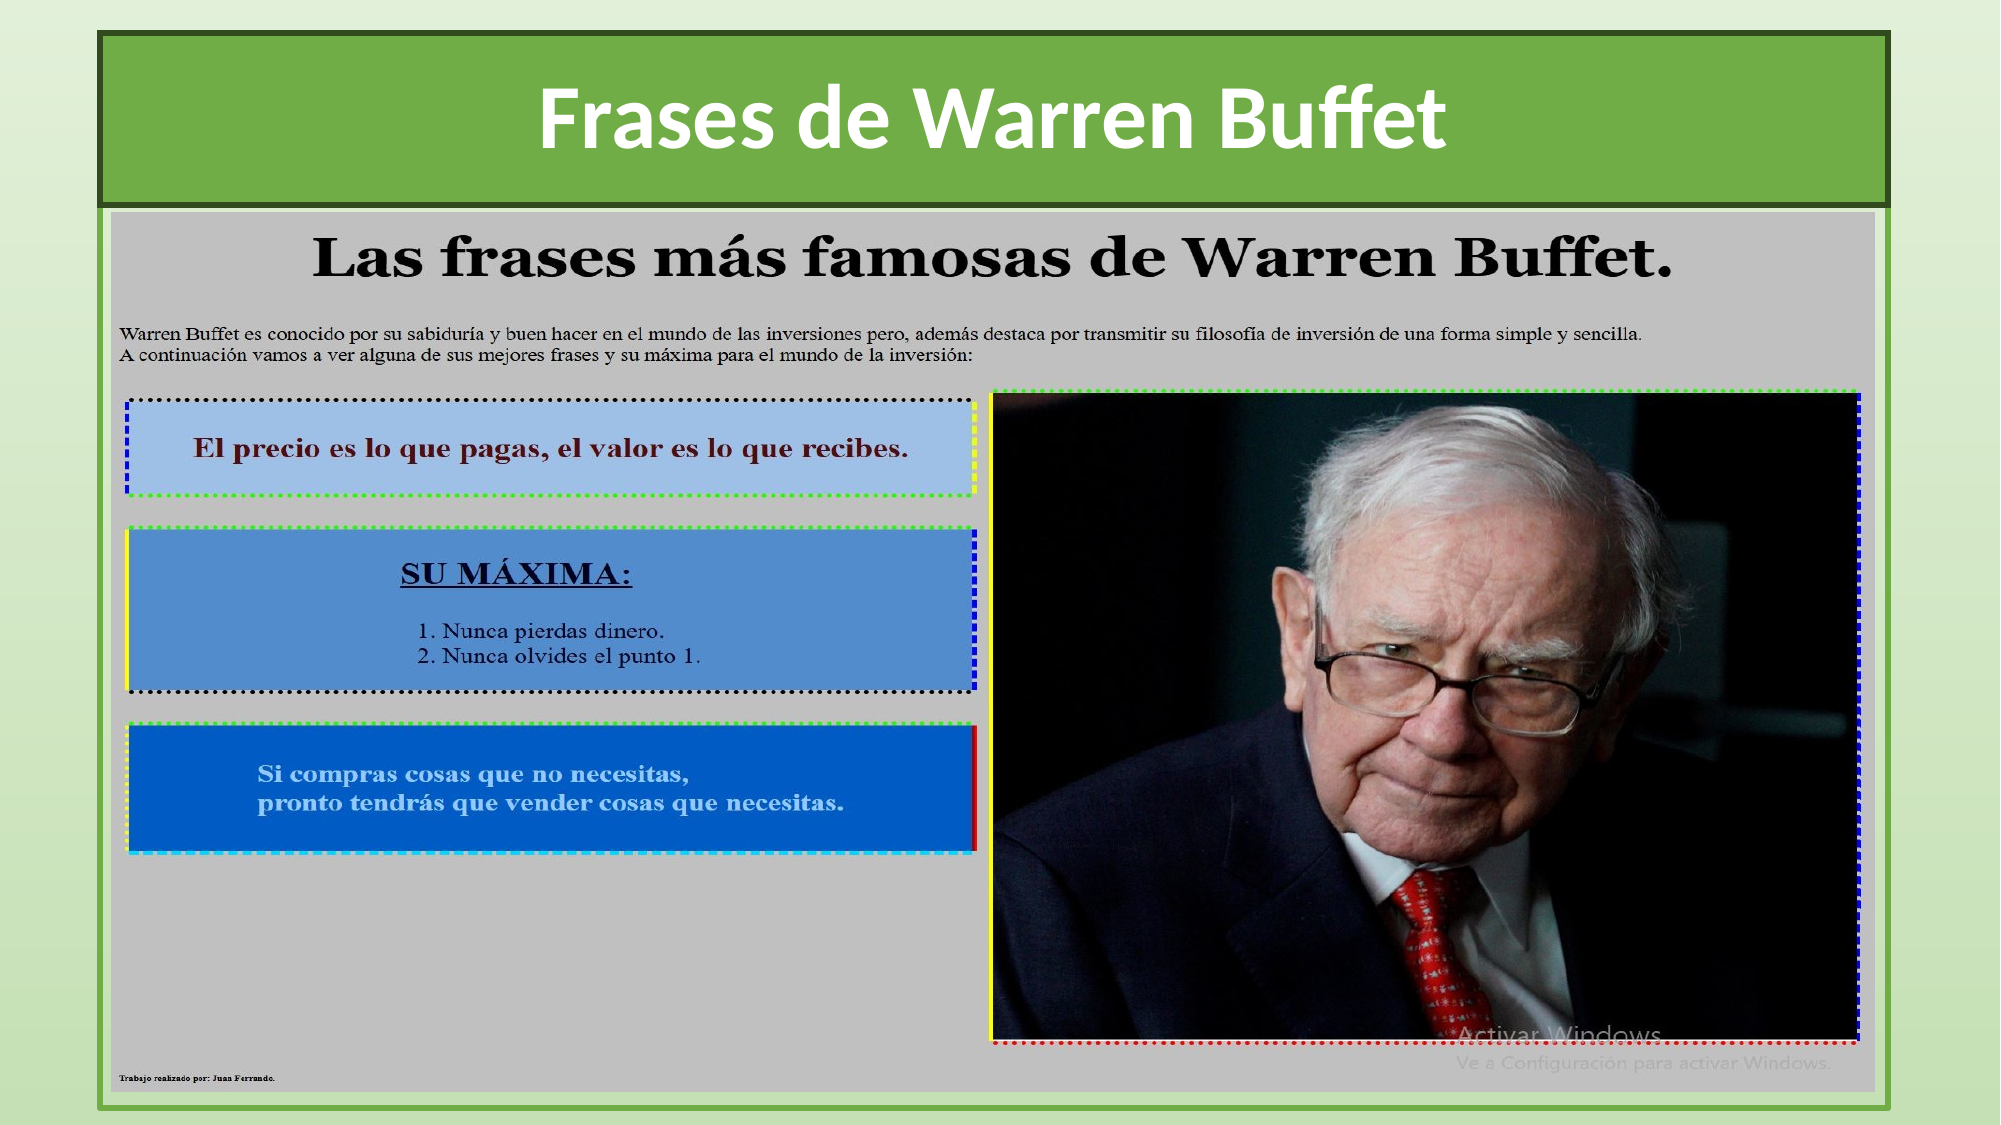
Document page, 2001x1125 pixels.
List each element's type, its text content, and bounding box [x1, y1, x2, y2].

text_box [99, 206, 1889, 1109]
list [111, 212, 1875, 1092]
title Frases de Warren Buffet [99, 32, 1889, 206]
